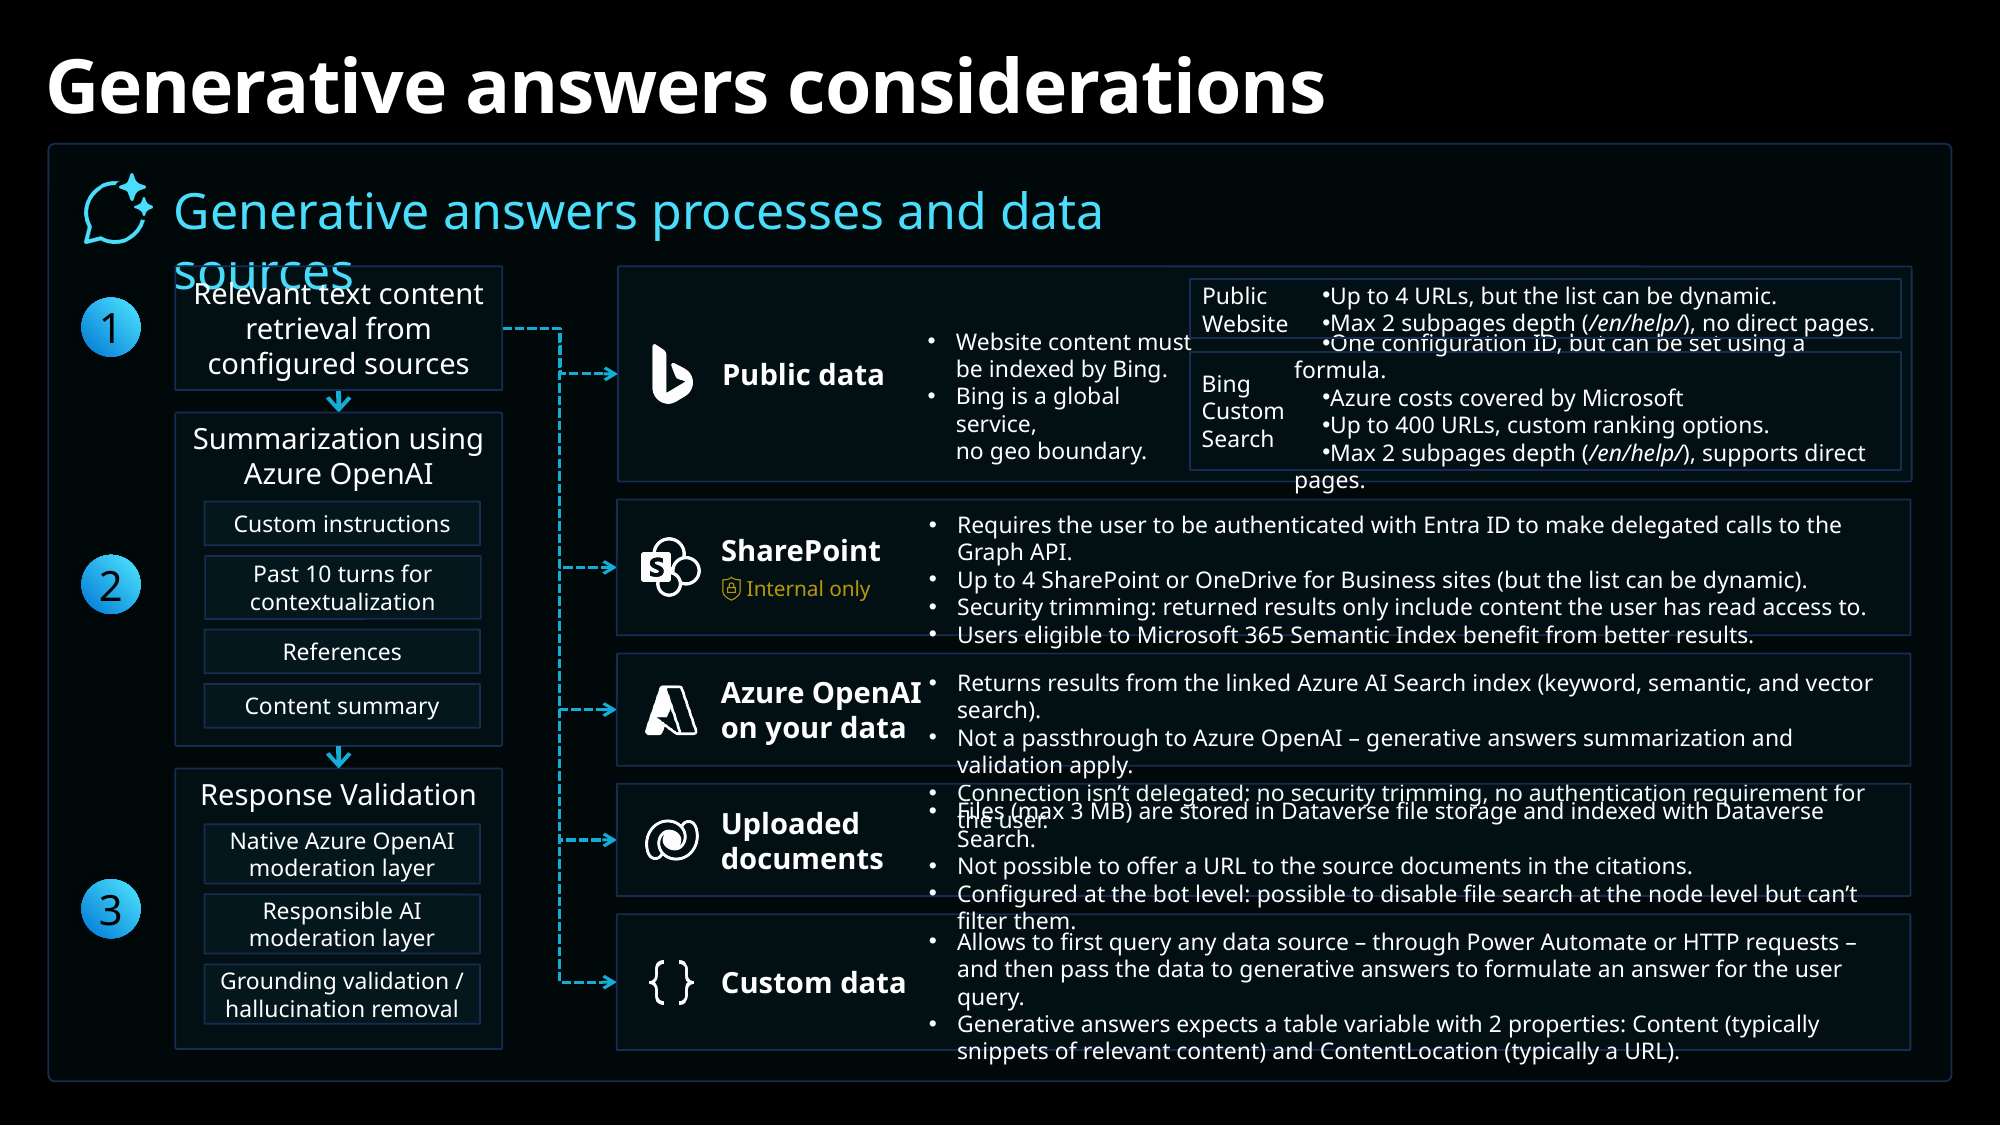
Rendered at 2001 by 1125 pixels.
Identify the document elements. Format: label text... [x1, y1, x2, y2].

title Generative answers considerations [45, 38, 1853, 130]
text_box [616, 913, 1912, 1051]
text_box 2 [80, 554, 142, 615]
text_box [617, 266, 1912, 482]
text_box Generative answers processes and data sources [158, 172, 1237, 307]
text_box References [203, 628, 481, 675]
text_box [47, 142, 1953, 1083]
text_box Grounding validation / hallucination removal [203, 963, 481, 1025]
text_box Content summary [203, 683, 481, 729]
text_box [616, 653, 1912, 766]
text_box 1 [80, 296, 142, 358]
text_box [501, 327, 617, 983]
text_box 3 [80, 878, 142, 940]
text_box Past 10 turns for contextualization [204, 555, 482, 620]
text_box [616, 783, 1912, 897]
text_box Relevant text content retrieval from configured sources [174, 265, 504, 391]
text_box Responsible AI moderation layer [203, 893, 481, 955]
text_box Summarization using Azure OpenAI [174, 411, 501, 747]
text_box Native Azure OpenAI moderation layer [203, 823, 481, 885]
picture [75, 173, 154, 251]
text_box Response Validation [174, 767, 504, 1051]
table_cell [71, 169, 158, 255]
text_box Custom instructions [203, 500, 481, 547]
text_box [616, 499, 1912, 636]
